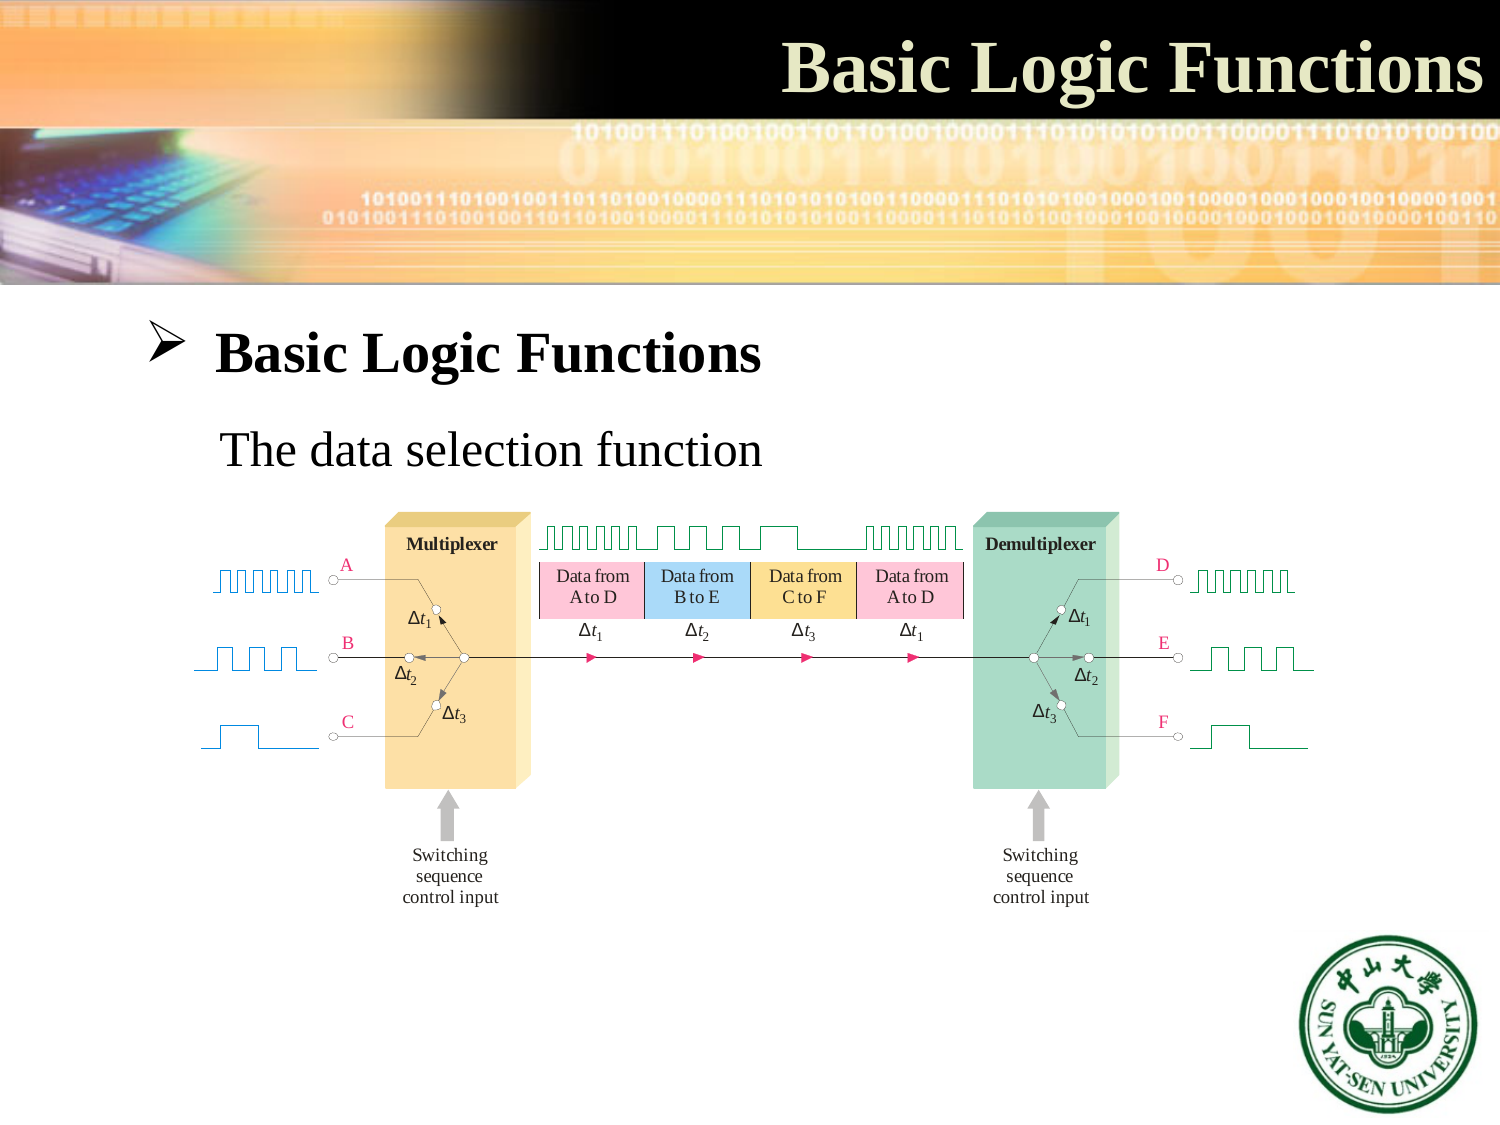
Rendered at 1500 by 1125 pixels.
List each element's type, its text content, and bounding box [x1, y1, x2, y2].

text_box Basic Logic Functions [212, 0, 1500, 126]
picture [1293, 930, 1489, 1118]
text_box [191, 508, 1318, 912]
text_box The data selection function [204, 408, 1005, 484]
picture [0, 0, 1500, 285]
text_box Basic Logic Functions [129, 306, 1436, 398]
